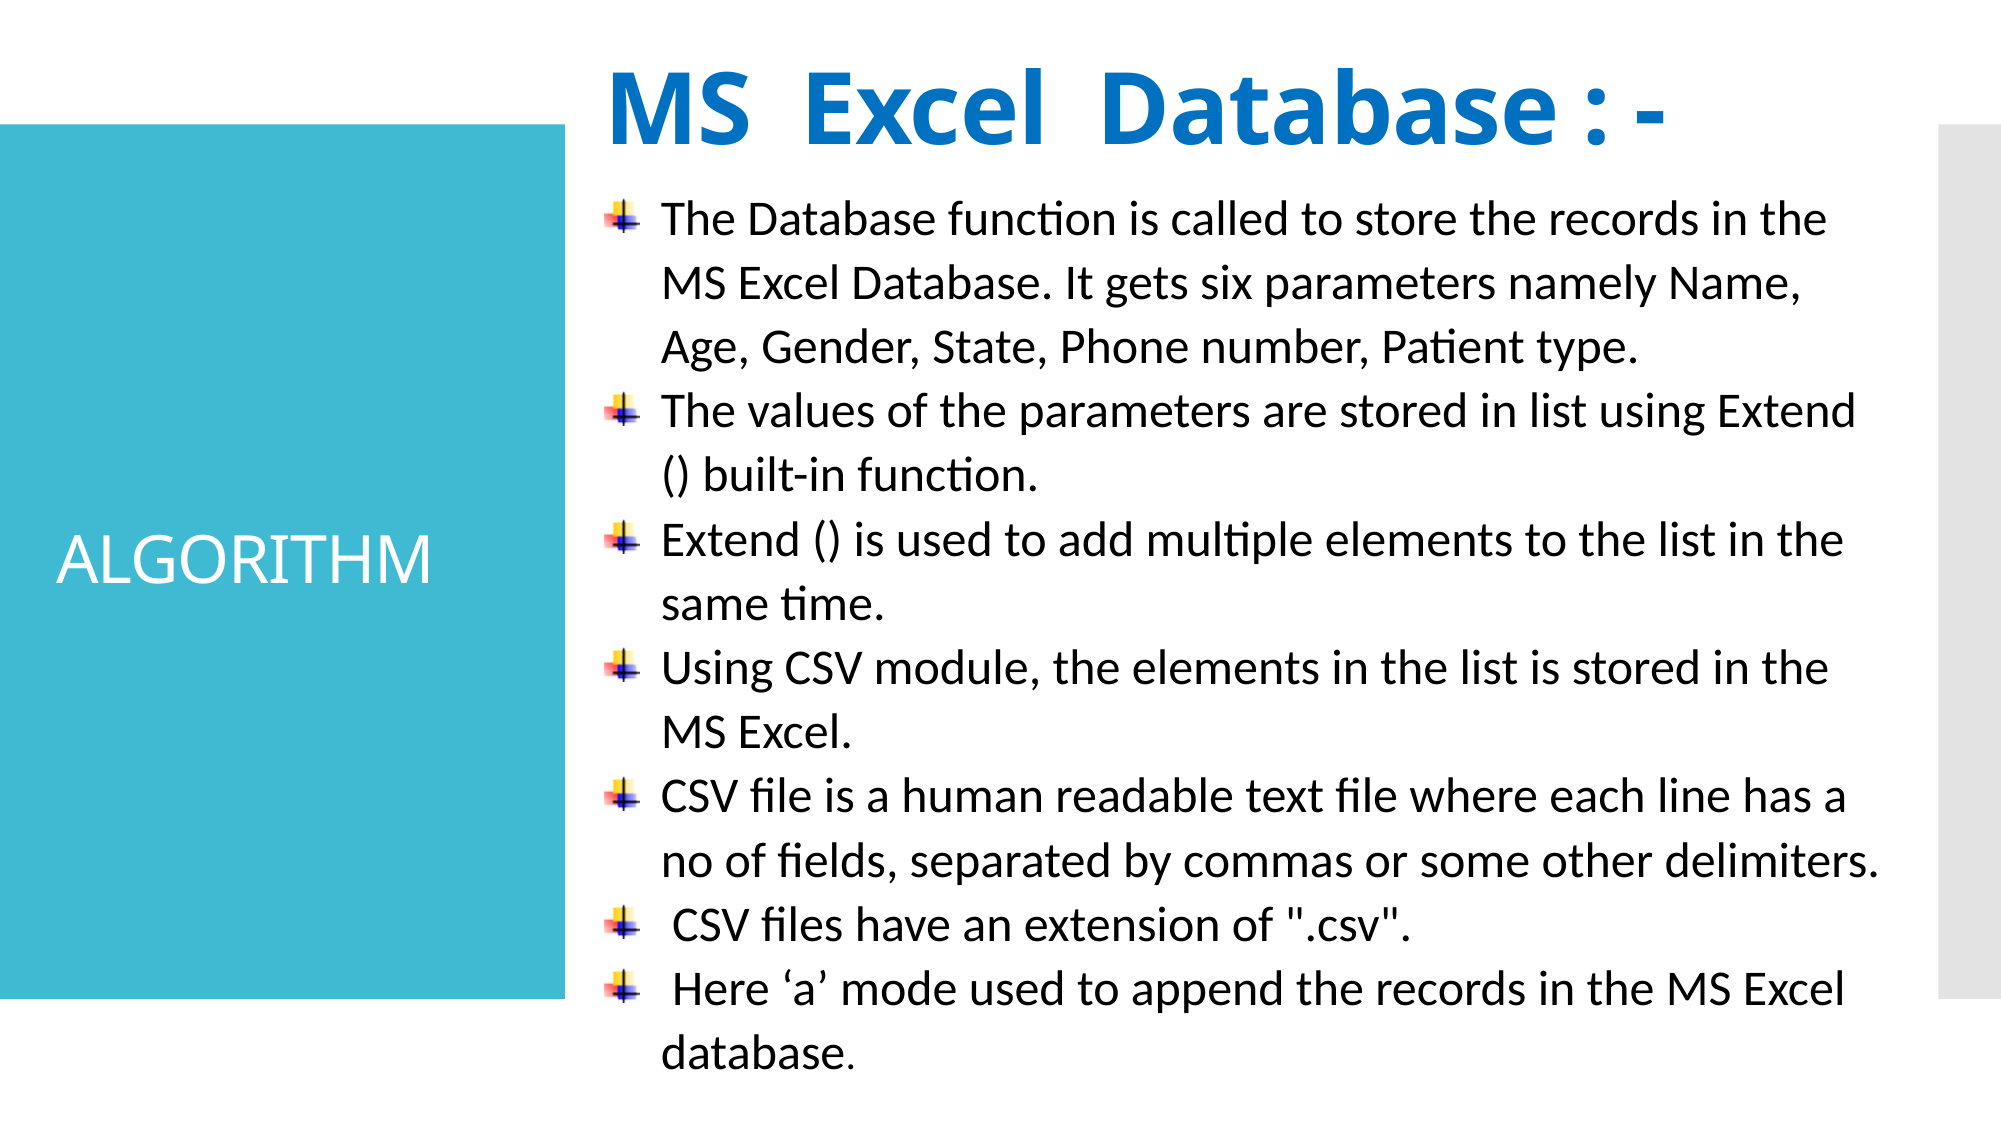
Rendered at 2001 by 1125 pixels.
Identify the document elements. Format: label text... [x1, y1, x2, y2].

picture [604, 197, 640, 233]
picture [604, 646, 640, 682]
picture [604, 518, 640, 554]
picture [604, 967, 640, 1003]
picture [604, 775, 640, 811]
text_box MS Excel Database : - The Database function is called to store the records in the MS Excel Database. It gets six parameters namely Name, Age, Gender, State, Phone number, Patient type. The values of the parameters are stored in list using Extend () built-in function. Extend () is used to add multiple elements to the list in the same time. Using CSV module, the elements in the list is stored in the MS Excel. CSV file is a human readable text file where each line has a no of fields, separated by commas or some other delimiters. CSV files have an extension of ".csv". Here ‘a’ mode used to append the records in the MS Excel database. [589, 28, 1906, 1087]
title ALGORITHM [41, 184, 525, 940]
picture [604, 390, 640, 426]
picture [604, 903, 640, 939]
